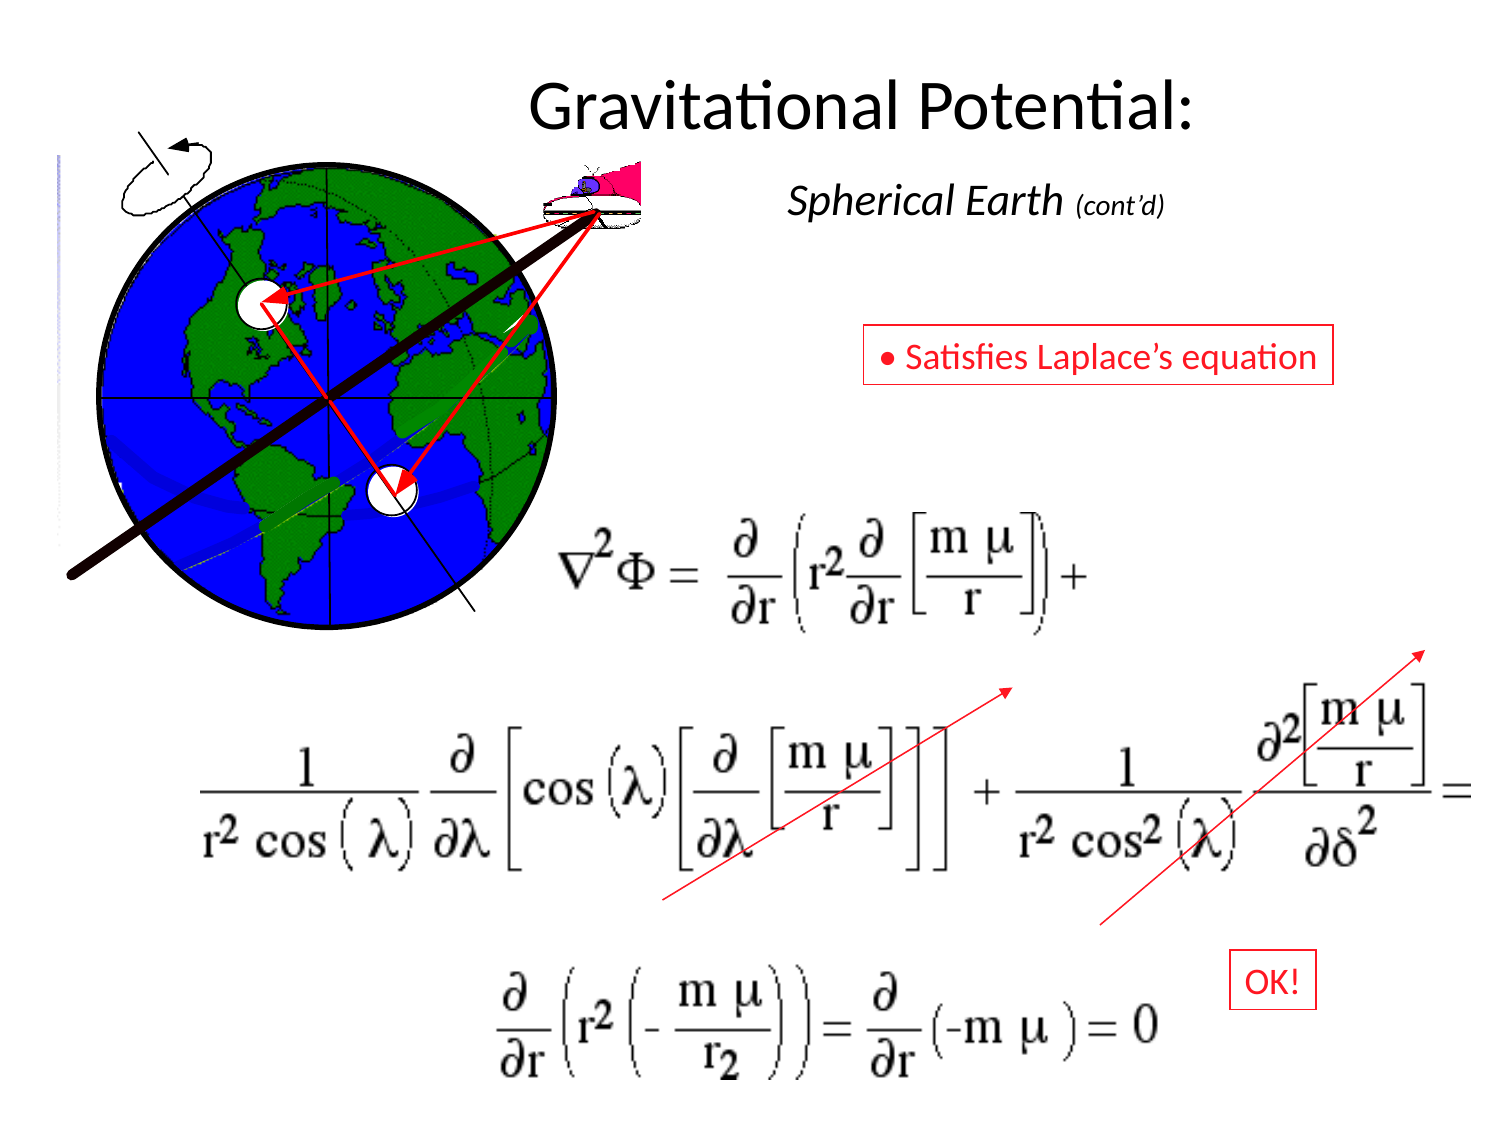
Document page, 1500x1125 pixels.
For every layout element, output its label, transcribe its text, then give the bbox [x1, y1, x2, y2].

text_box • Satisfies Laplace’s equation [863, 324, 1334, 385]
title Gravitational Potential: Spherical Earth (cont’d) [225, 50, 1500, 238]
picture [49, 124, 1472, 1080]
